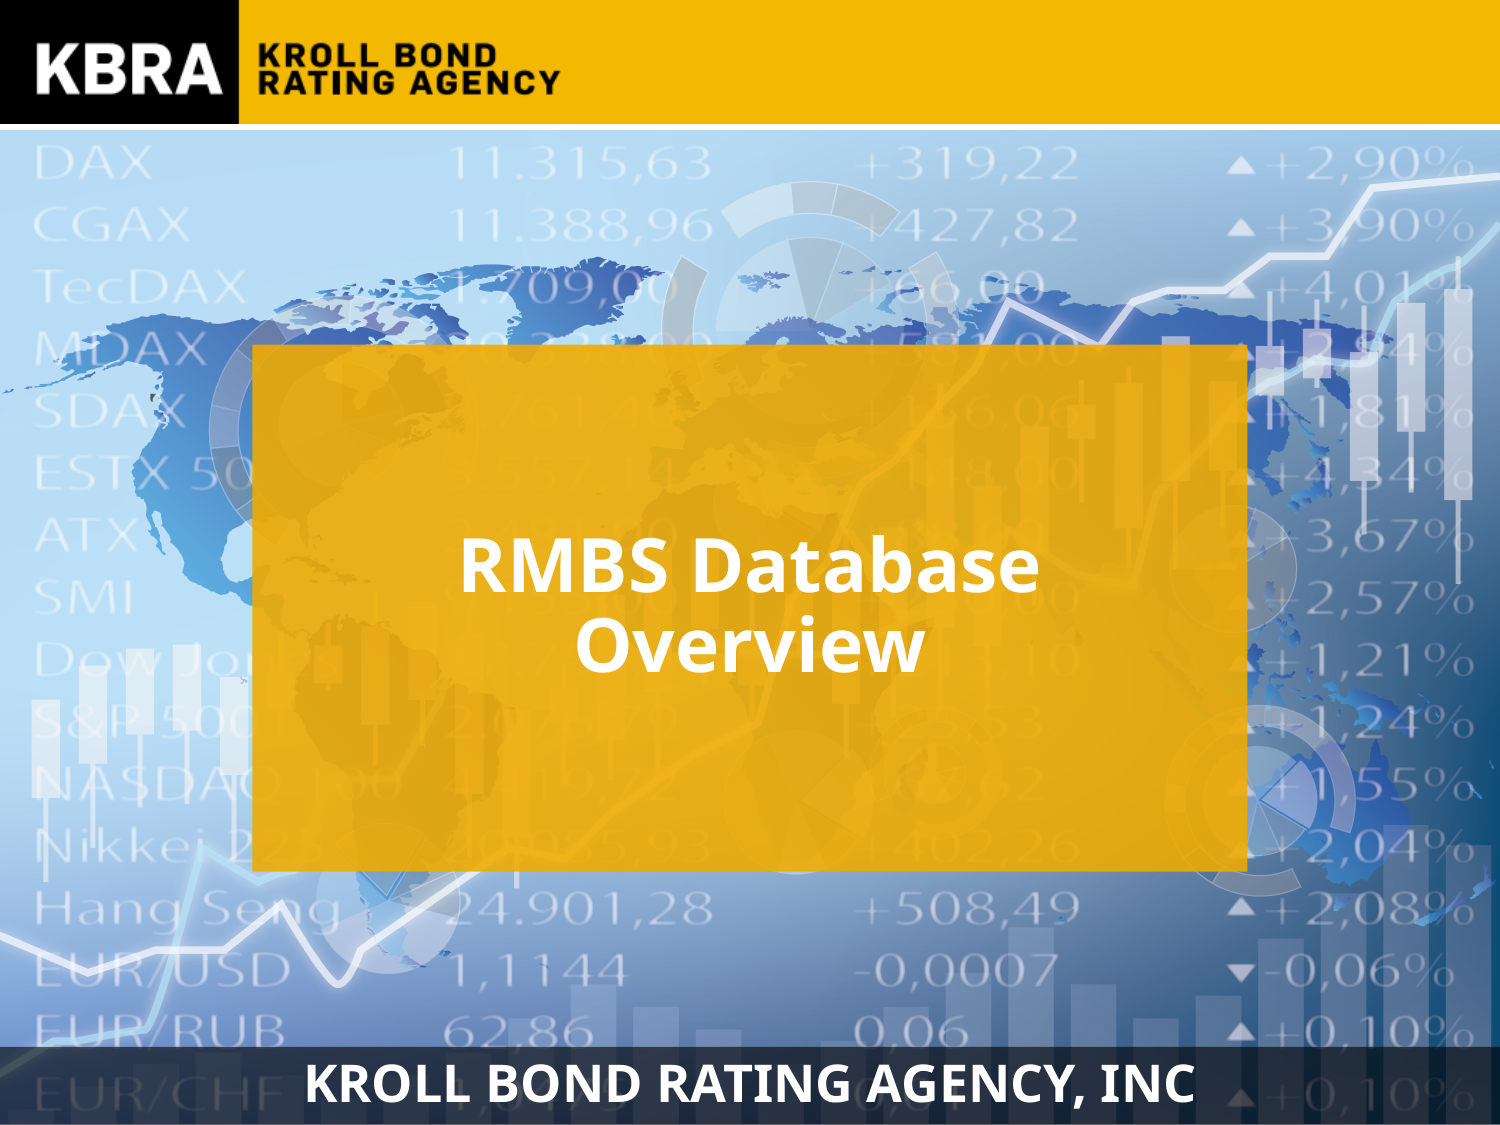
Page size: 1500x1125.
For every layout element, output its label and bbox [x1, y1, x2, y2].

picture [0, 128, 1500, 1124]
